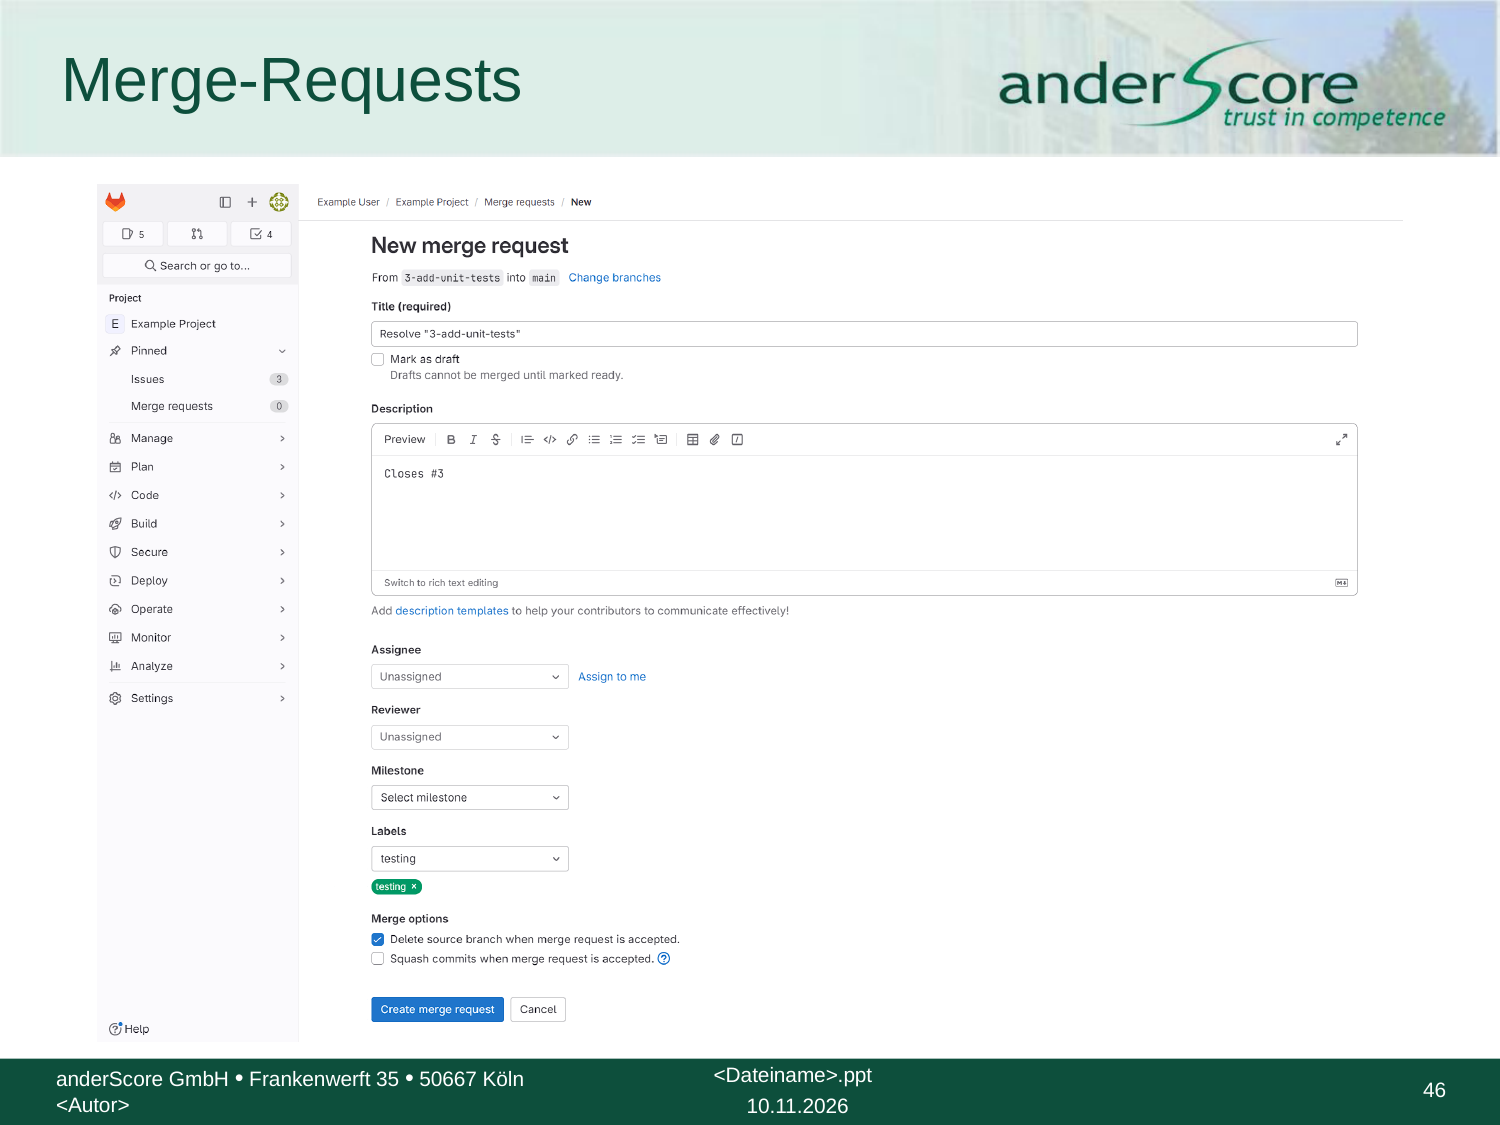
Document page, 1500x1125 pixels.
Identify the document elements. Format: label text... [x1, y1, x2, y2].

picture [97, 184, 1403, 1042]
picture [0, 0, 1500, 157]
title Merge-Requests [46, 23, 975, 140]
